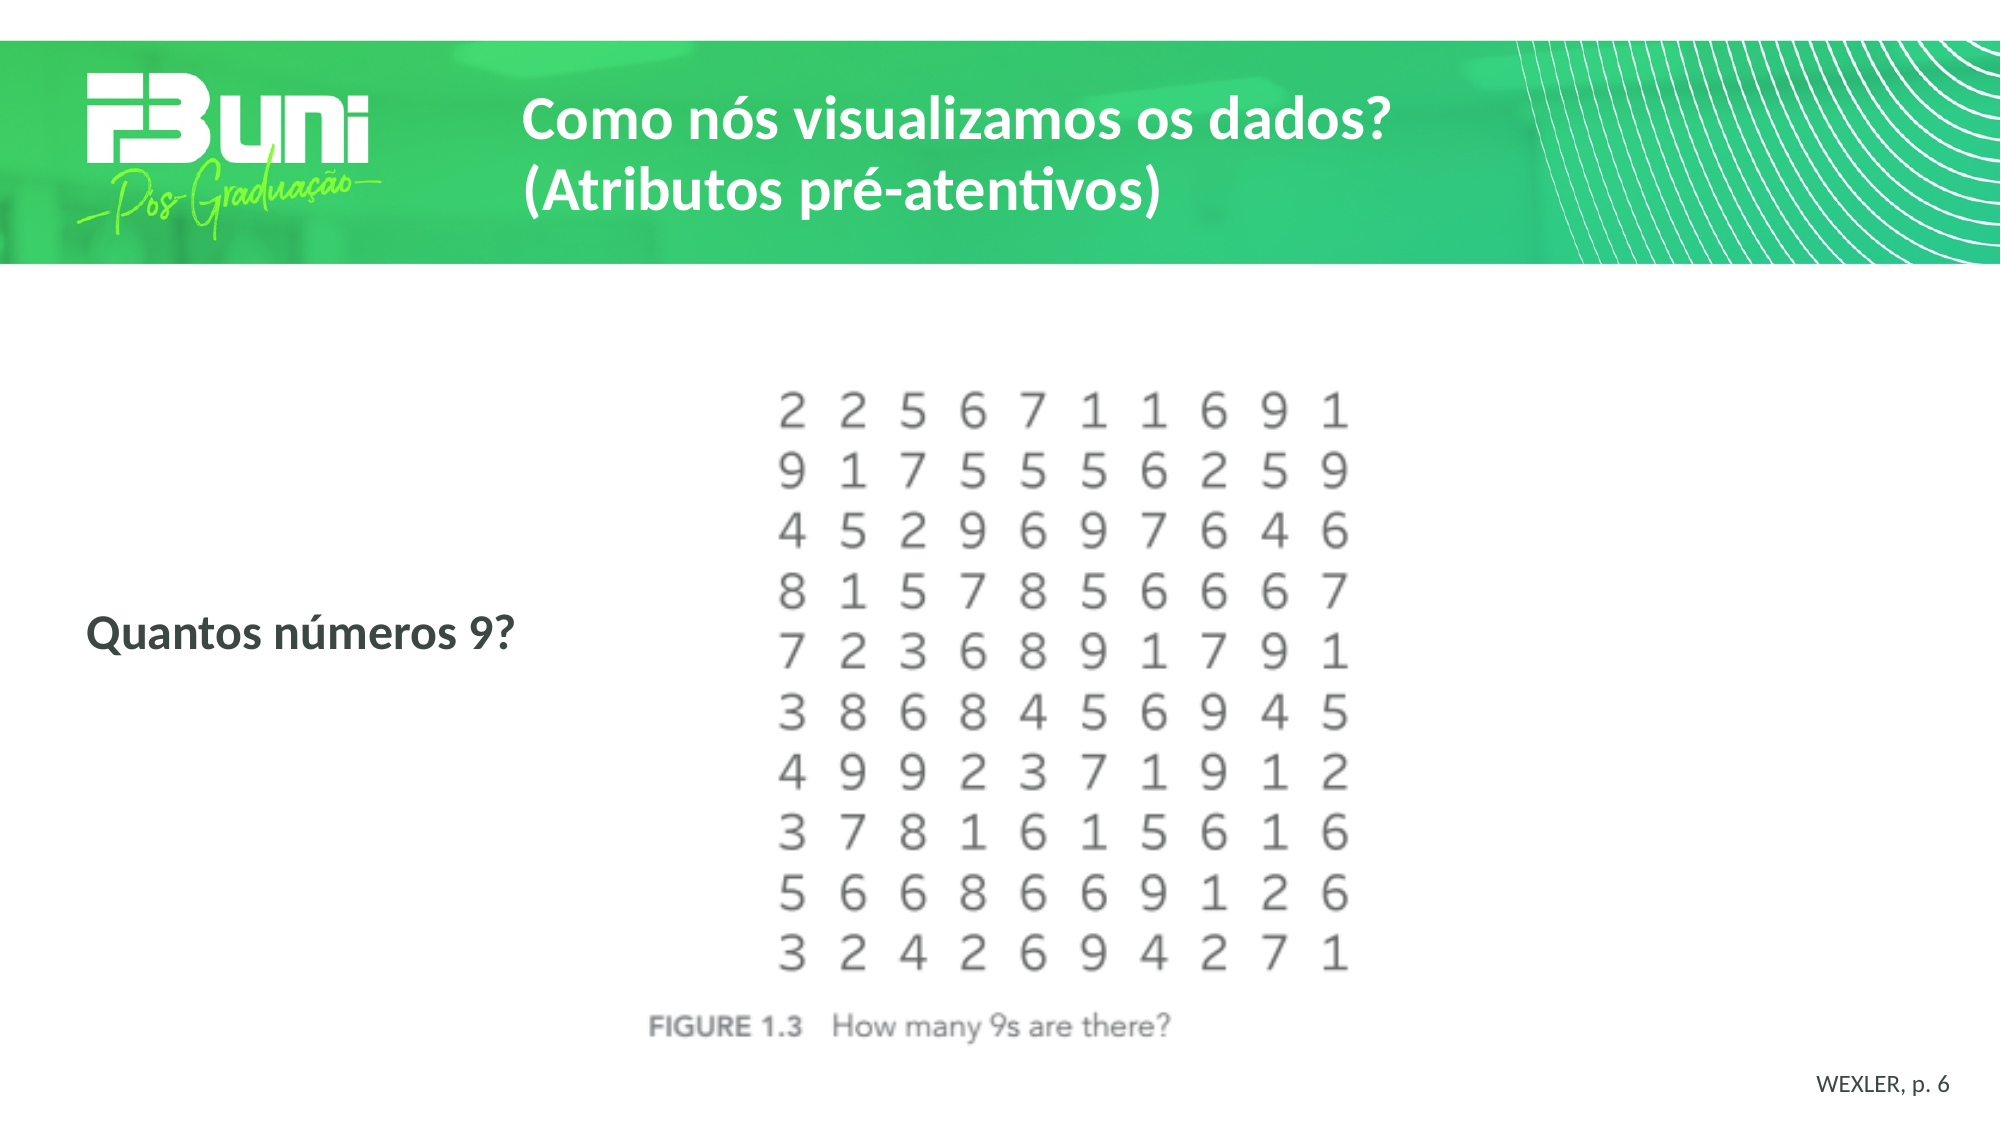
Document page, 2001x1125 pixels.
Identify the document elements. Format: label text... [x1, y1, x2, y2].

picture [0, 0, 2000, 1125]
title Como nós visualizamos os dados? (Atributos pré-atentivos) [507, 41, 2000, 266]
text_box Quantos números 9? [16, 562, 588, 668]
text_box WEXLER, p. 6 [33, 1060, 1965, 1106]
